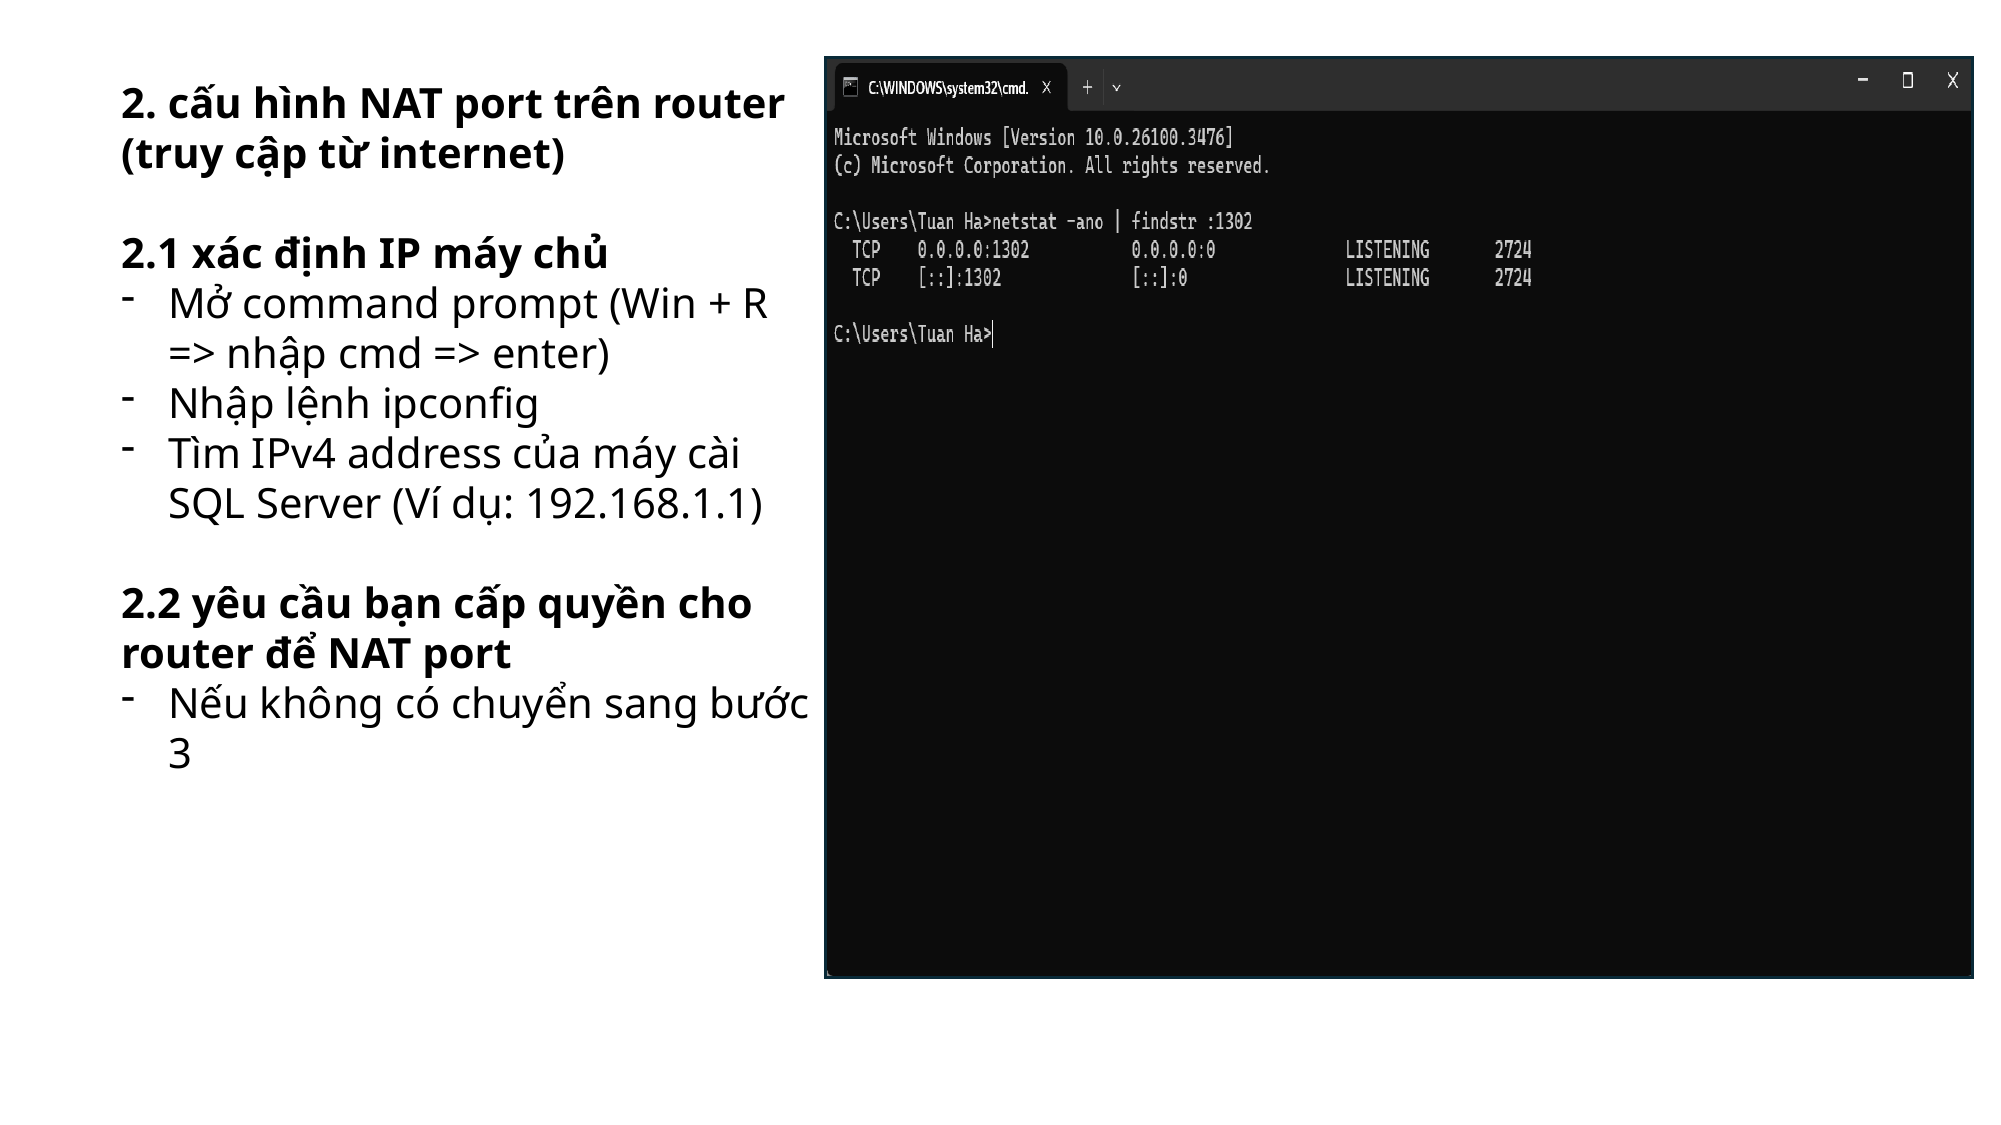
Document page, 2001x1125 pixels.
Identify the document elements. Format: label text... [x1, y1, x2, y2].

text_box 2. cấu hình NAT port trên router (truy cập từ internet) 2.1 xác định IP máy chủ Mở command prompt (Win + R => nhập cmd => enter) Nhập lệnh ipconfig Tìm IPv4 address của máy cài SQL Server (Ví dụ: 192.168.1.1) 2.2 yêu cầu bạn cấp quyền cho router để NAT port Nếu không có chuyển sang bước 3 [106, 69, 824, 830]
text_box [824, 56, 1974, 979]
